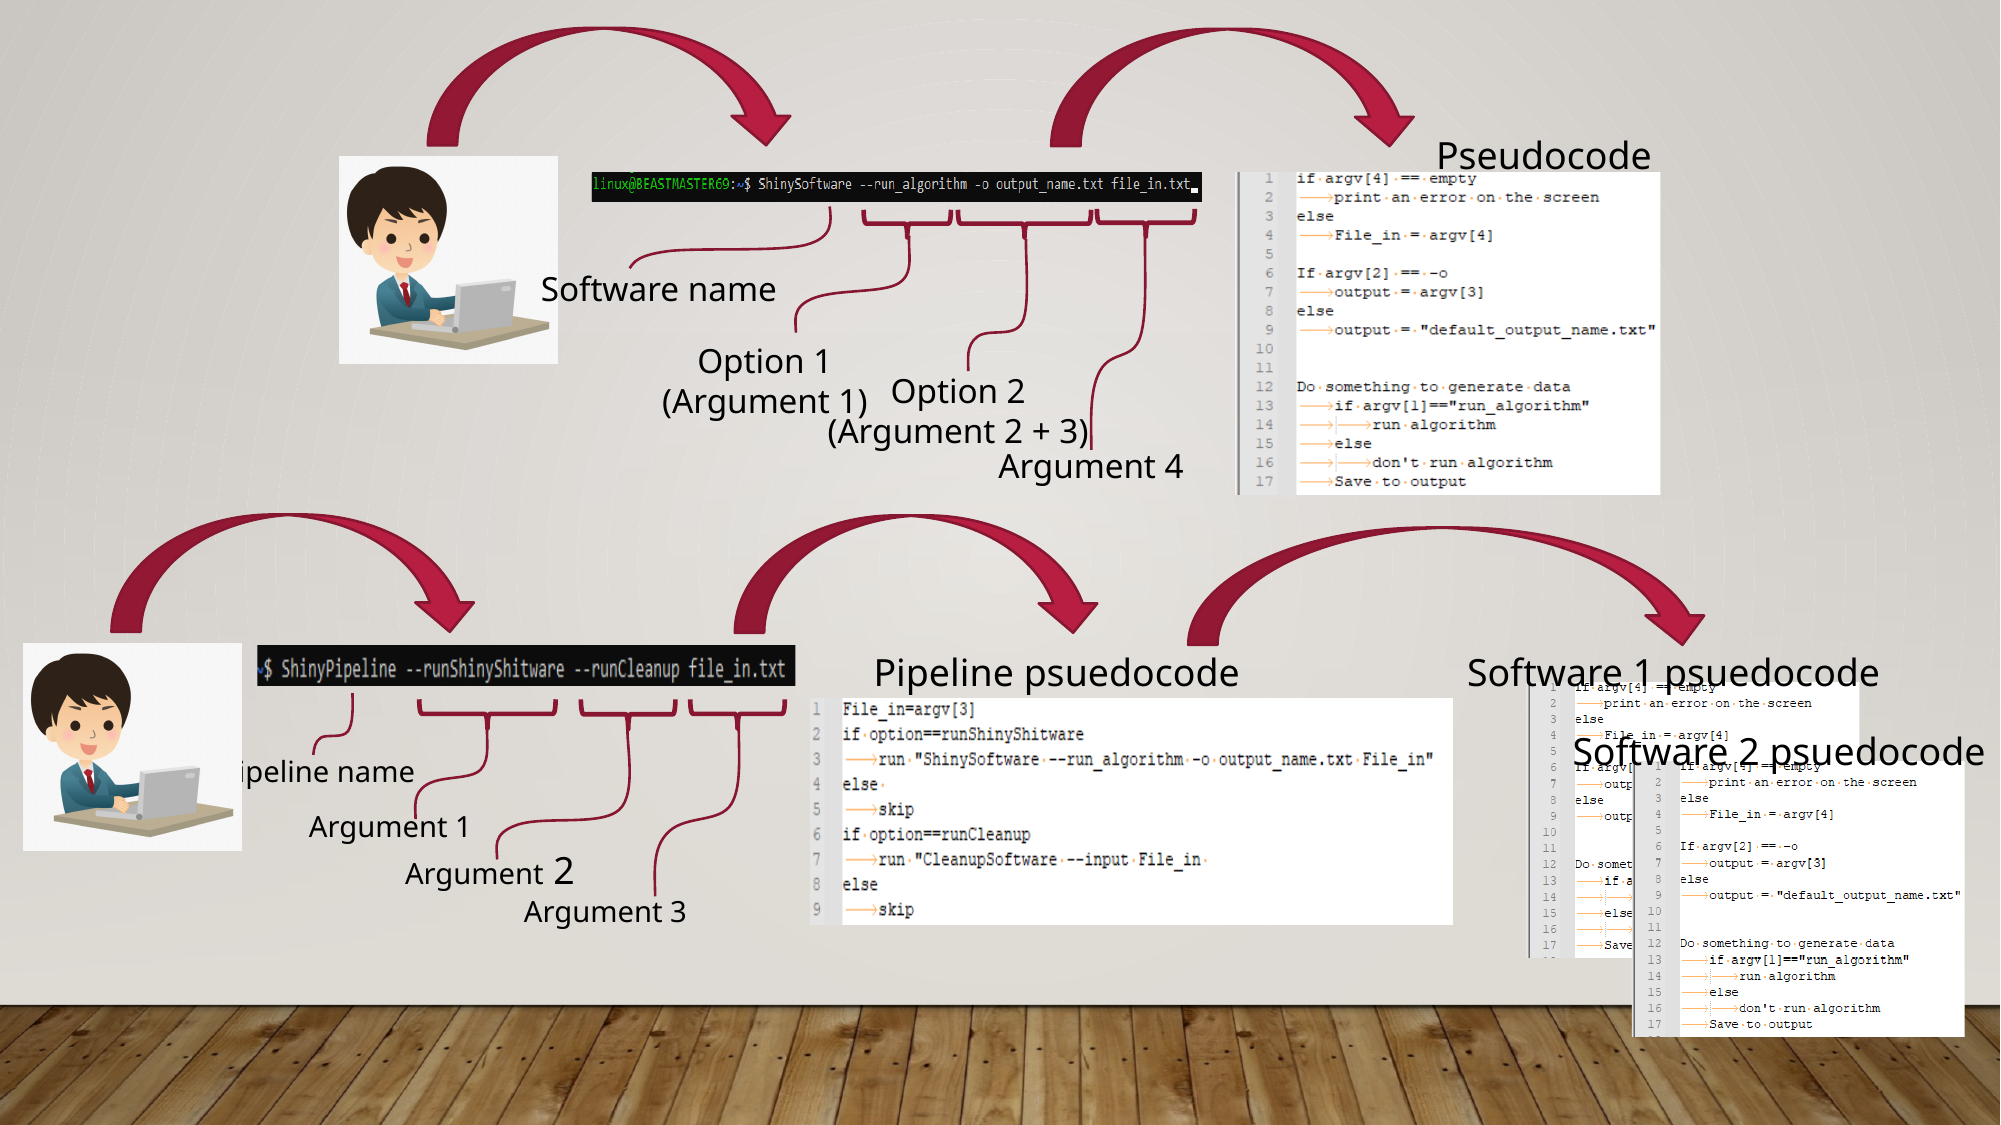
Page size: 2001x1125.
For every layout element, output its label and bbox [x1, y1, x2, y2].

text_box [339, 27, 1661, 496]
picture [0, 1005, 2000, 1125]
text_box [1187, 527, 1965, 1037]
picture [22, 643, 242, 851]
picture [257, 645, 734, 687]
text_box [111, 514, 785, 937]
text_box [734, 515, 1454, 925]
